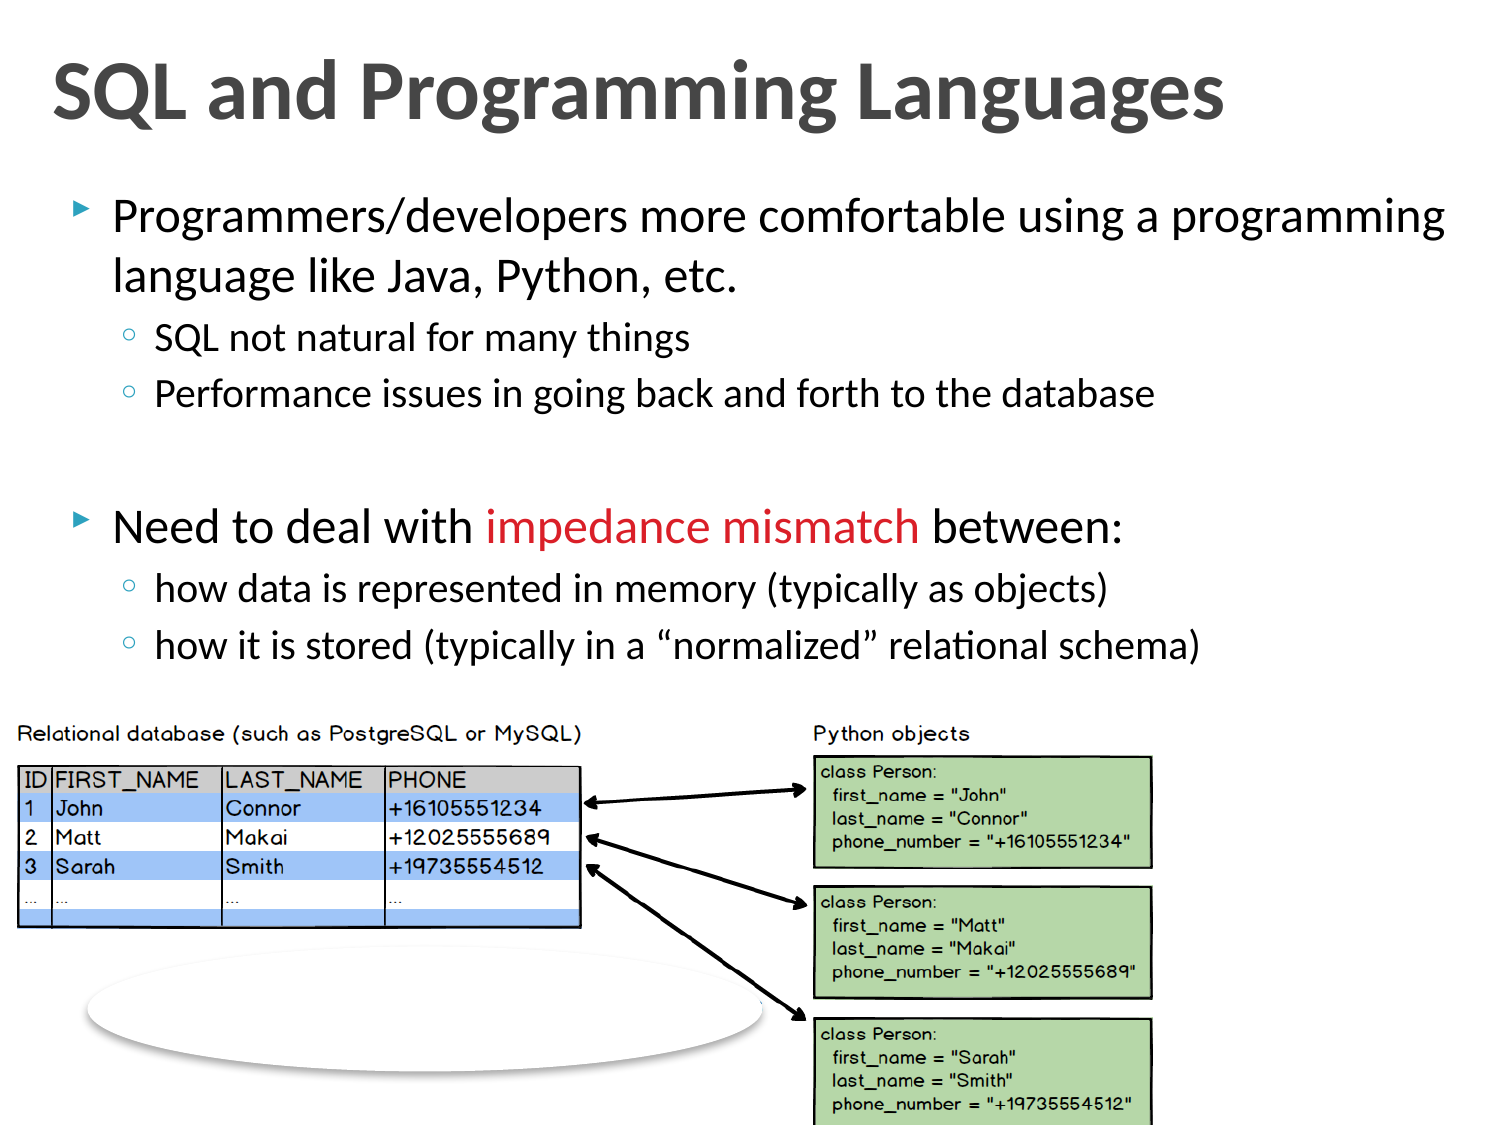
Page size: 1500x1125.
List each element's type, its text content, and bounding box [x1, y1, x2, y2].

picture [0, 699, 1163, 1125]
list Programmers/developers more comfortable using a programming language like Java, Python, etc. SQL not natural for many things Performance issues in going back and forth to the database Need to deal with impedance mismatch between: how data is represented in memory (typically as objects) how it is stored (typically in a “normalized” relational schema) [37, 174, 1476, 1013]
title SQL and Programming Languages [37, 24, 1425, 145]
